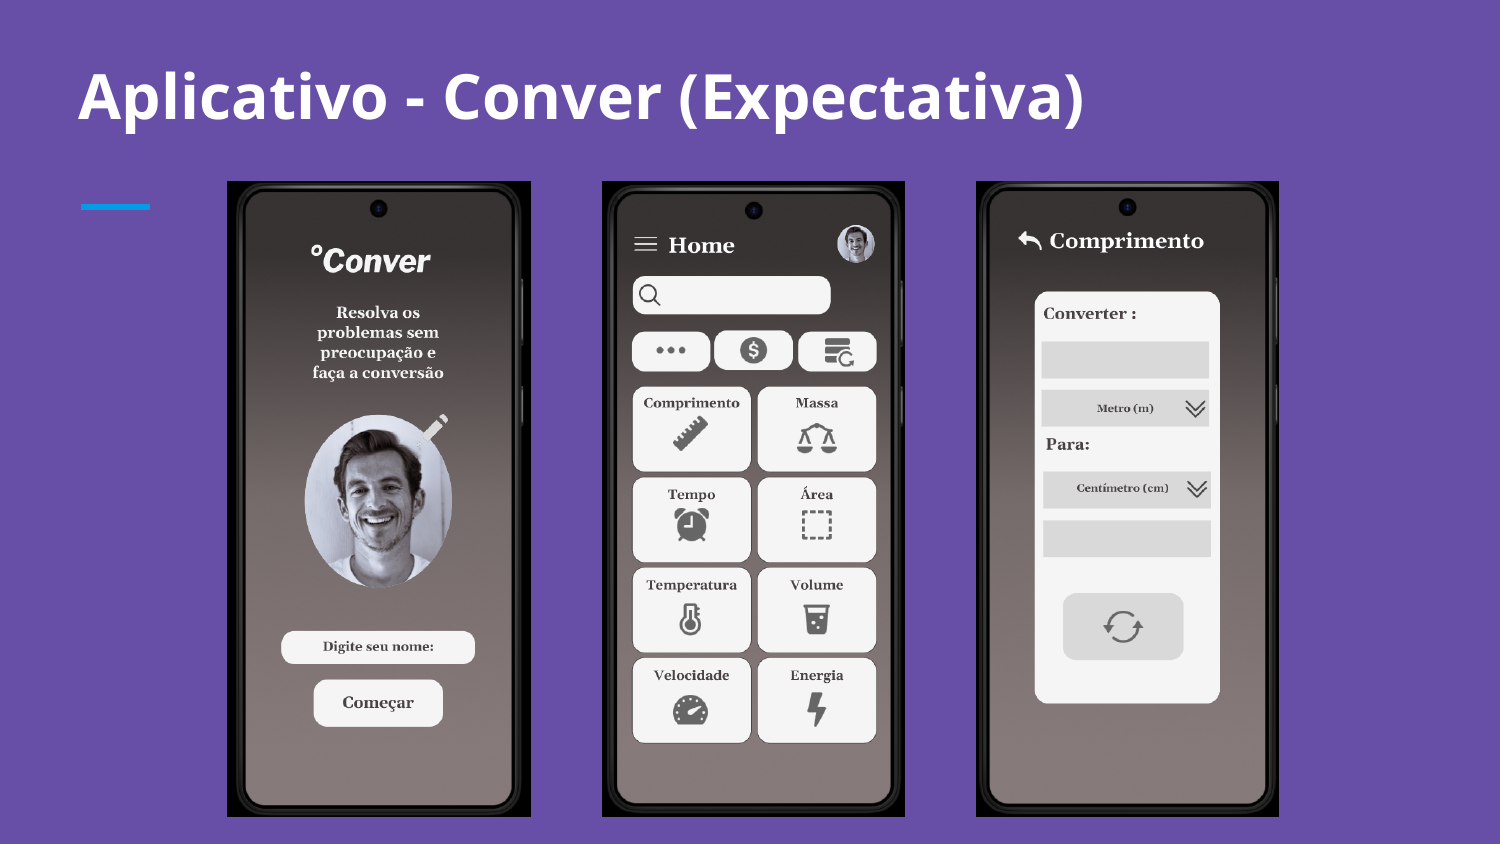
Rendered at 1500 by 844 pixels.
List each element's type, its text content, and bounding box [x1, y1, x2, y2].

picture [227, 181, 531, 817]
title Aplicativo - Conver (Expectativa) [63, 34, 1437, 148]
picture [602, 181, 905, 817]
picture [976, 181, 1279, 817]
